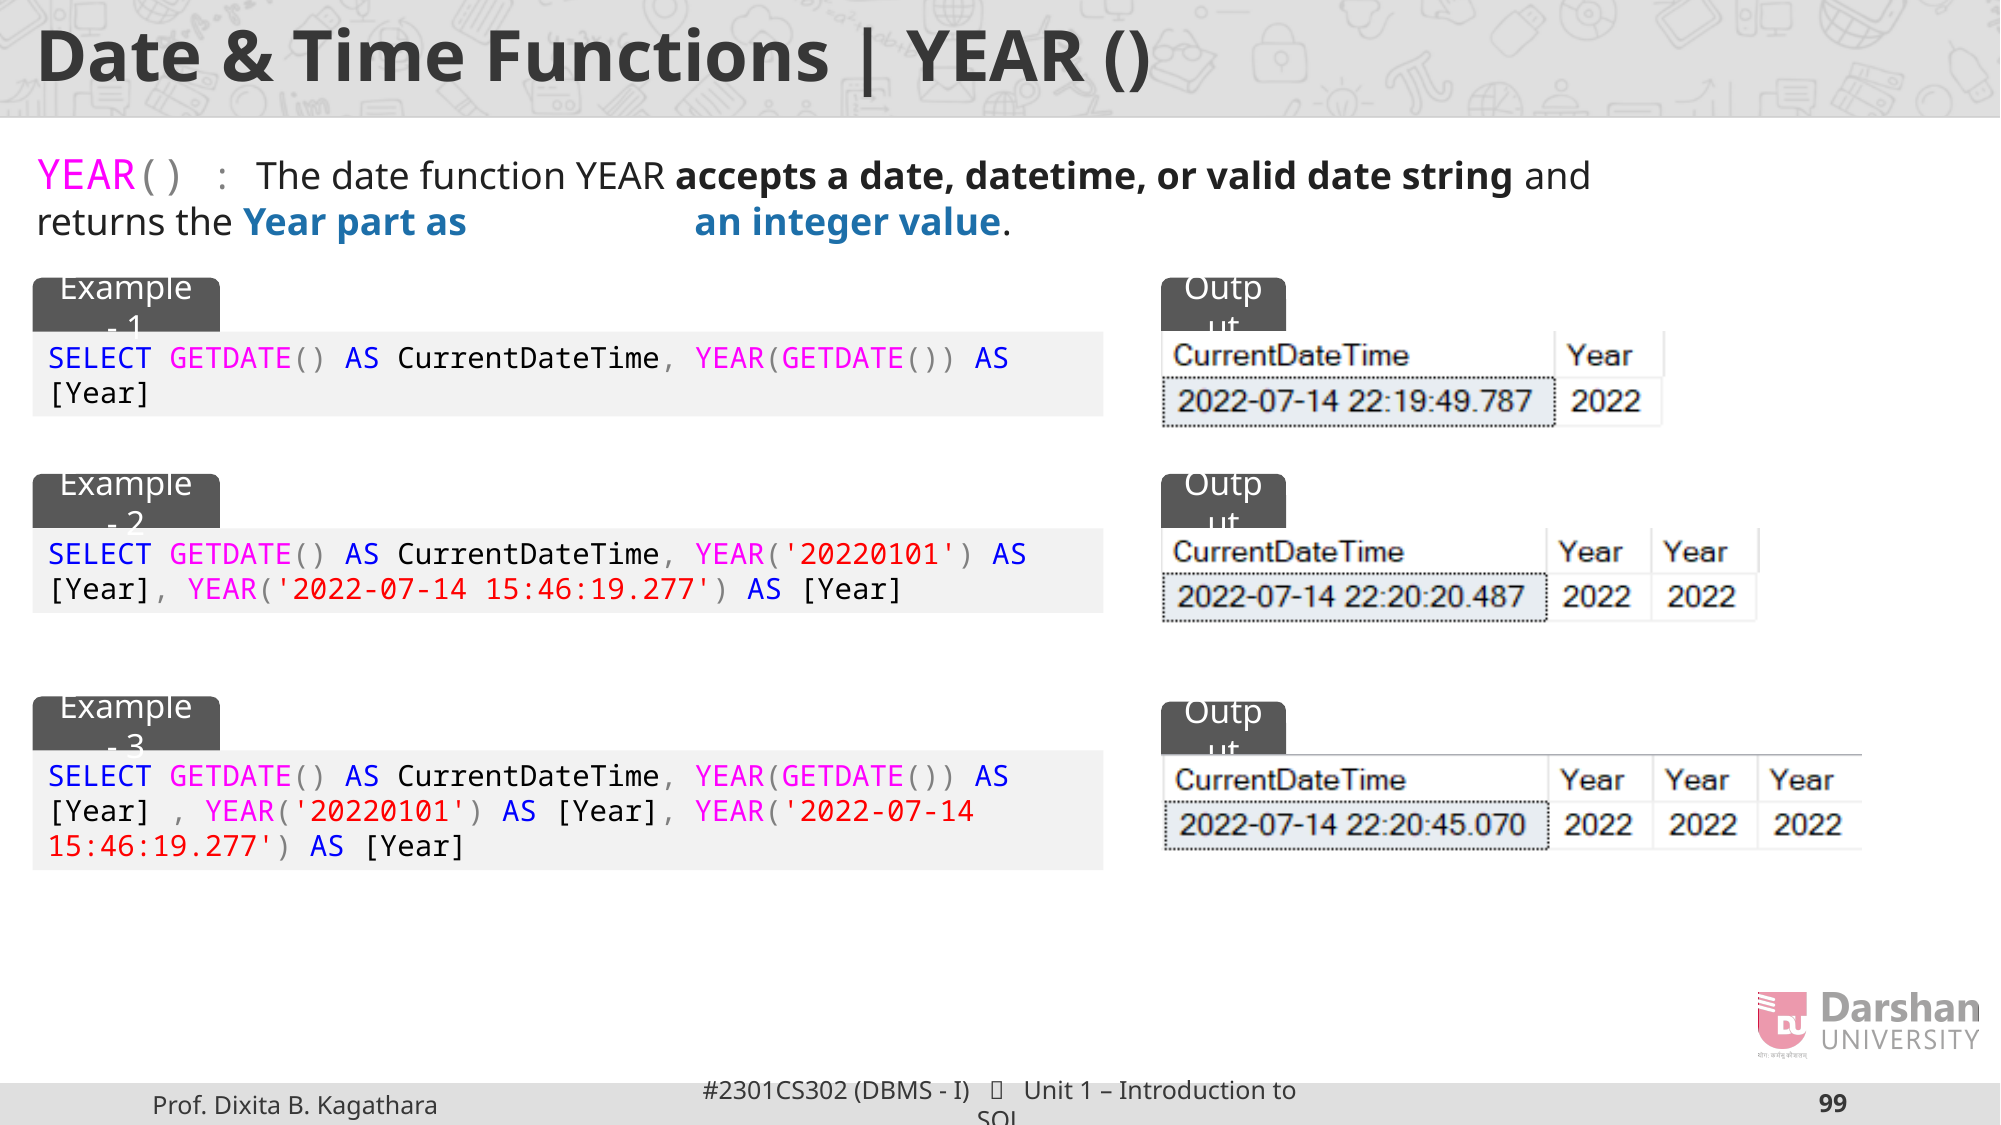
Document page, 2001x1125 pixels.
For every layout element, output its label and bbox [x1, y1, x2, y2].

picture [1161, 330, 1670, 432]
list [21, 141, 1979, 1059]
title [0, 0, 2000, 117]
text_box [31, 276, 1104, 417]
text_box [1160, 472, 1288, 529]
text_box [1160, 700, 1288, 757]
picture [1161, 754, 1862, 855]
text_box [31, 472, 1104, 613]
text_box [31, 695, 1104, 871]
picture [1161, 528, 1760, 629]
text_box [1160, 276, 1288, 333]
text_box [21, 140, 1704, 251]
